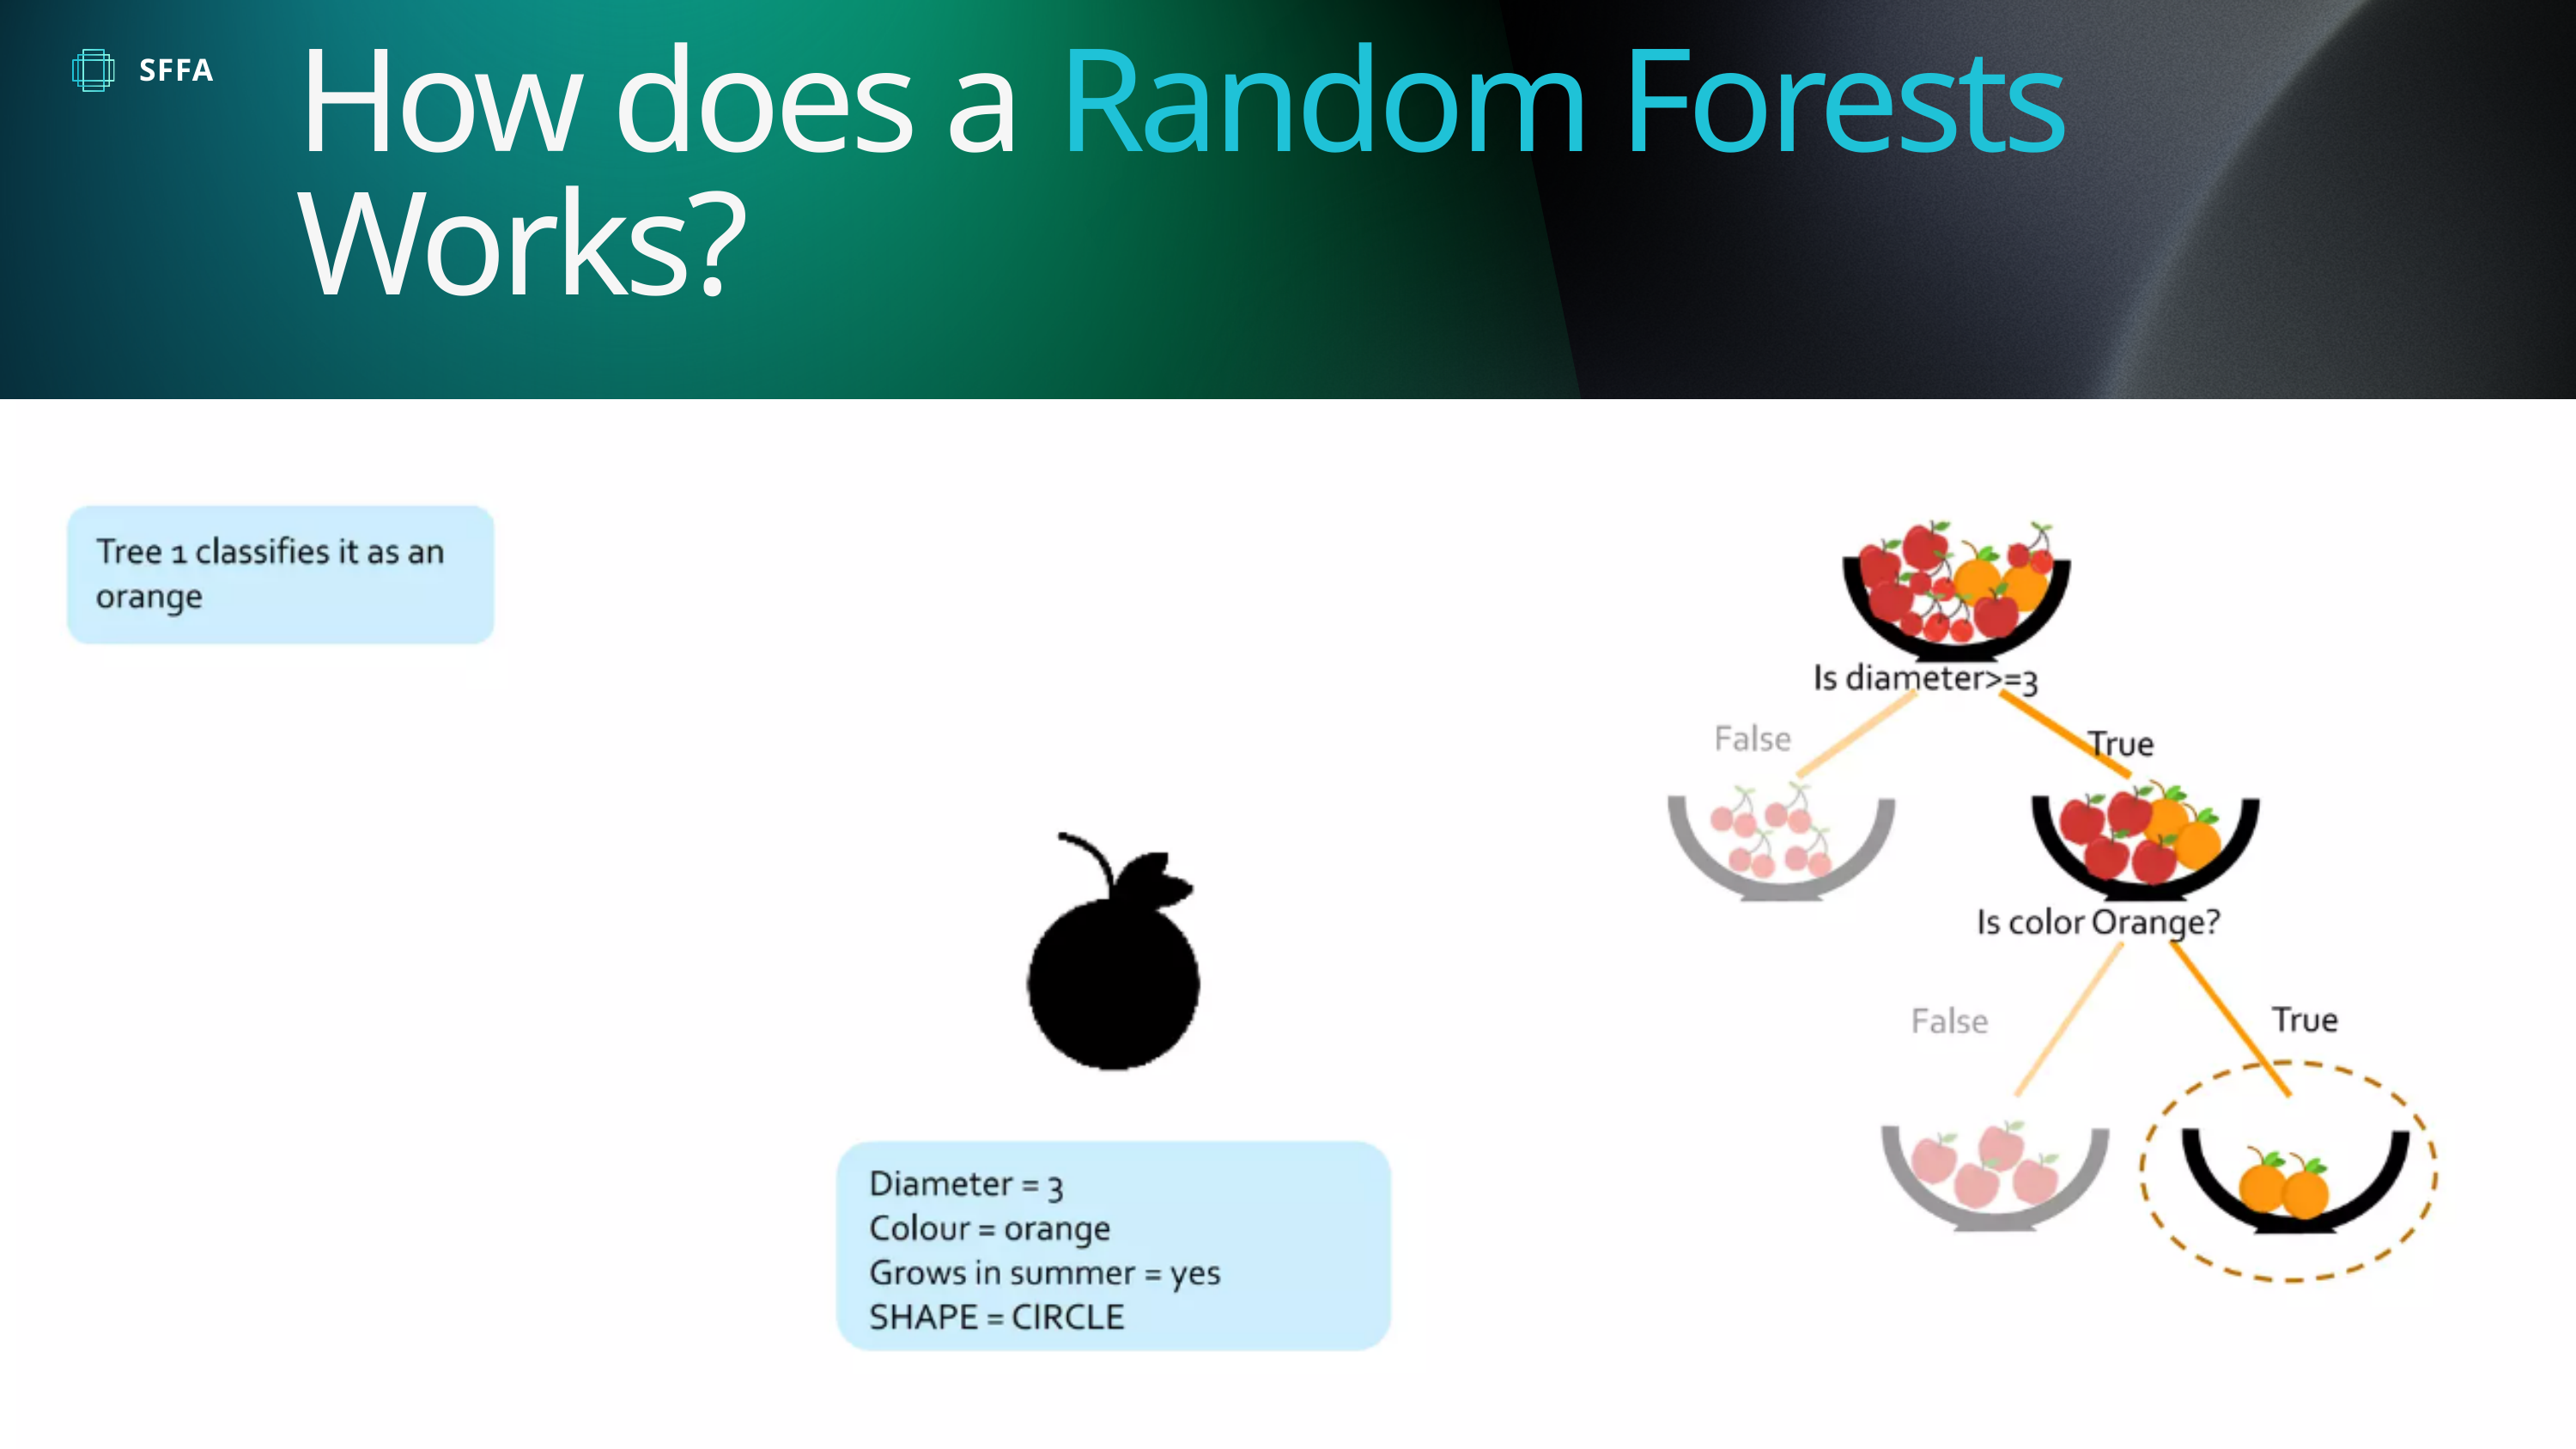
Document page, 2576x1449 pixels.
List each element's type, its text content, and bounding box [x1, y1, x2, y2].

text_box [0, 0, 1175, 399]
text_box [0, 399, 2576, 1449]
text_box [71, 49, 567, 93]
text_box [1037, 0, 2576, 399]
text_box How does a Random Forests Works? [295, 37, 2145, 324]
